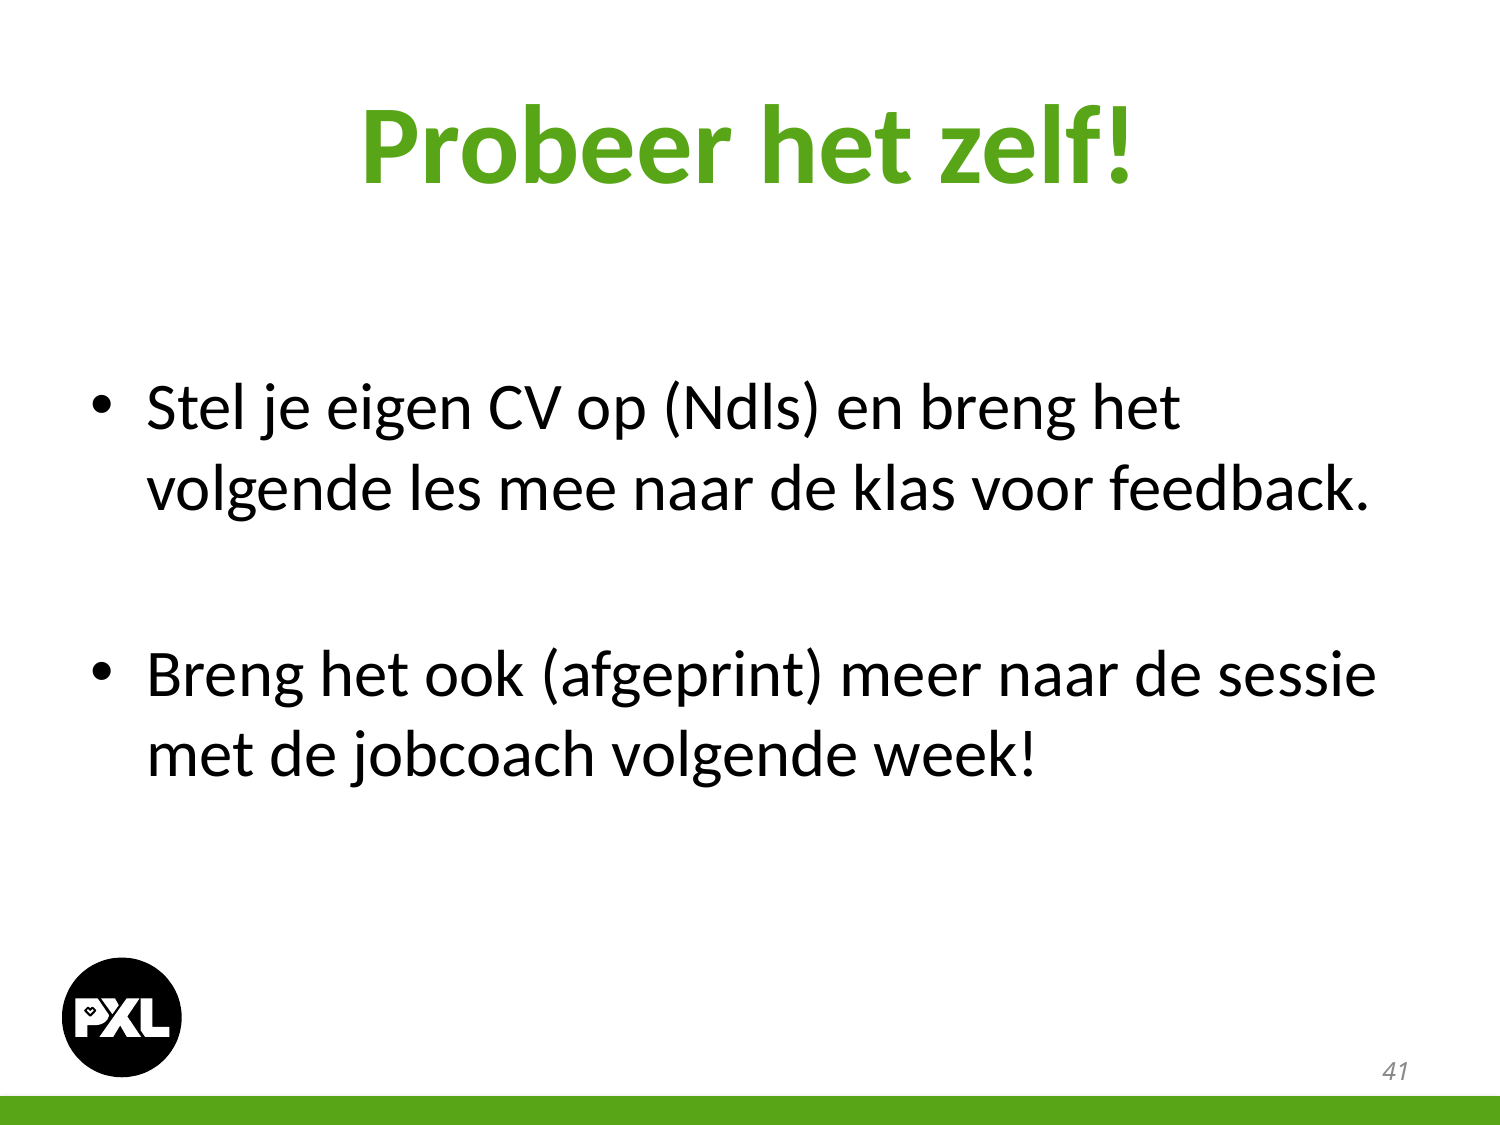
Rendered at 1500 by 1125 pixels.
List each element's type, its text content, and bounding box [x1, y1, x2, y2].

list Stel je eigen CV op (Ndls) en breng het volgende les mee naar de klas voor feedback. Breng het ook (afgeprint) meer naar de sessie met de jobcoach volgende week! [75, 262, 1425, 1005]
slide_number 41 [1074, 1042, 1425, 1103]
title Probeer het zelf! [75, 45, 1425, 233]
